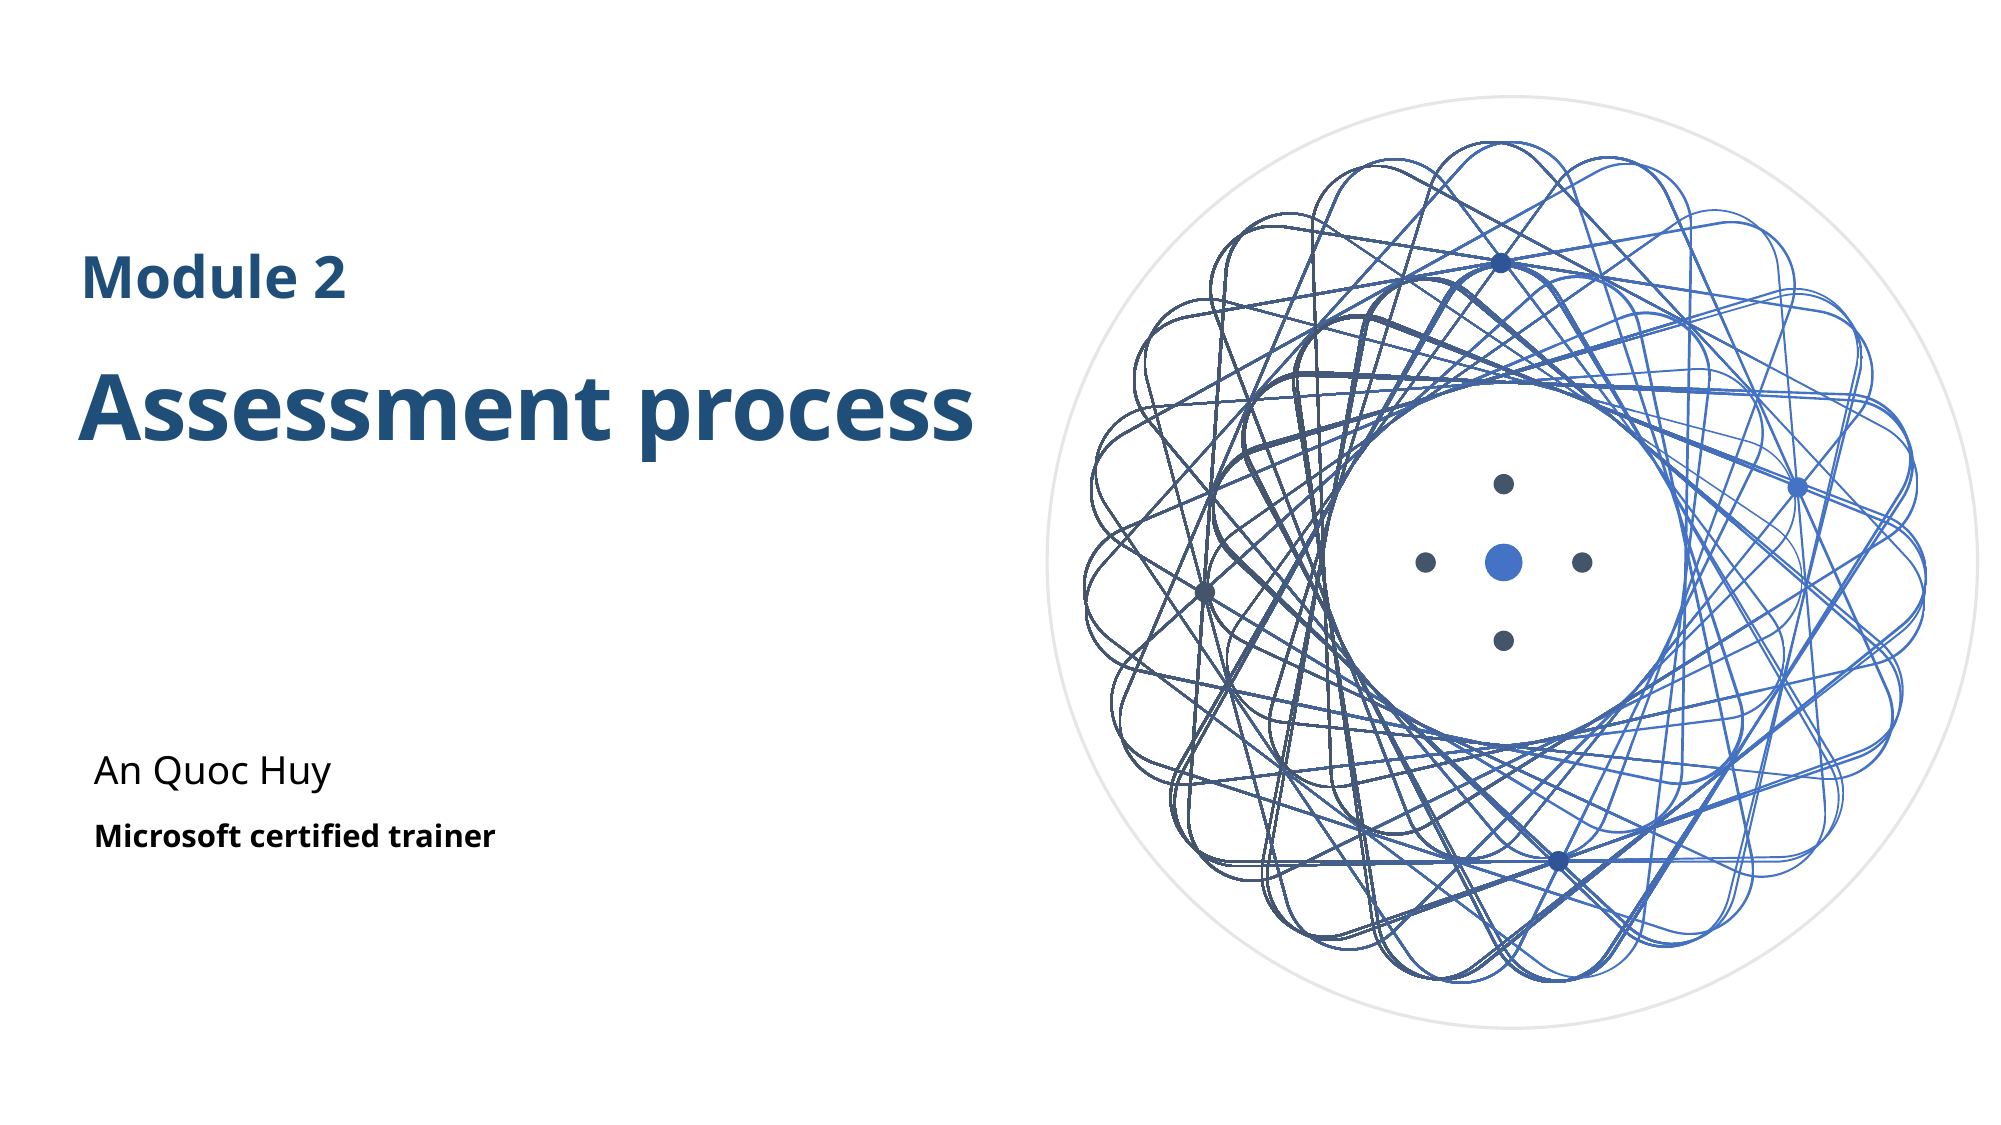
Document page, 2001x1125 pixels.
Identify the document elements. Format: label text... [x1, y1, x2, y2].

title Assessment process [78, 335, 1133, 490]
list An Quoc Huy Microsoft certified trainer [78, 731, 967, 862]
text_box Module 2 [50, 223, 606, 335]
